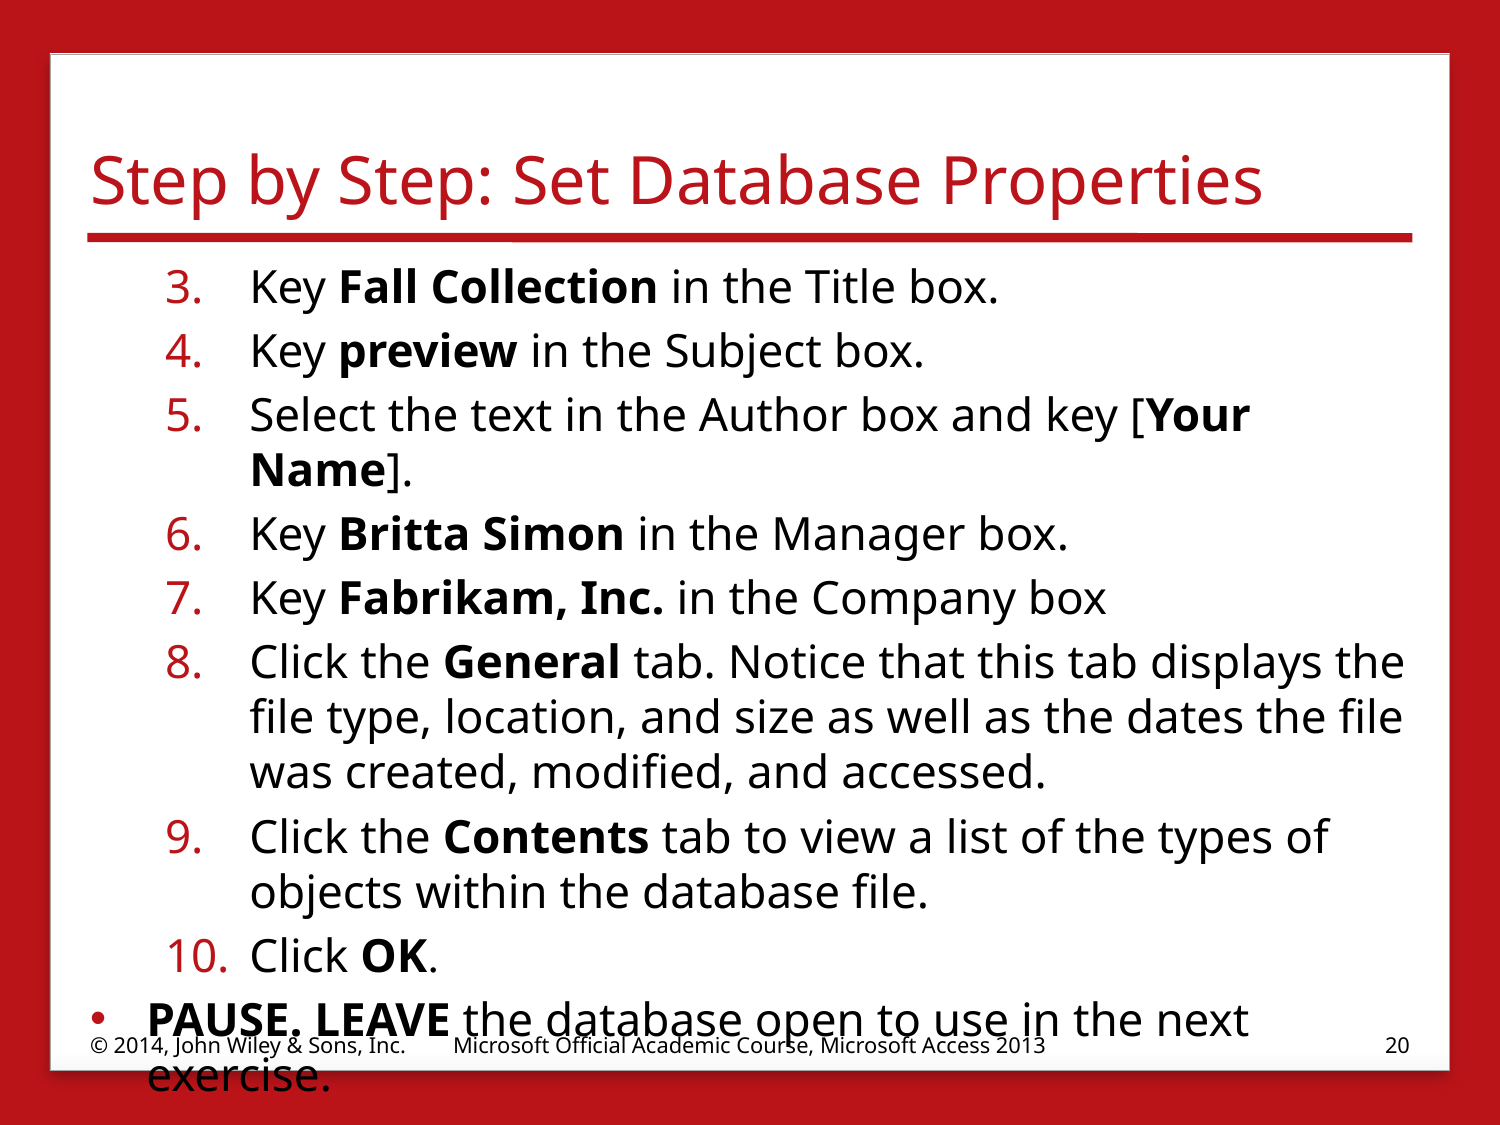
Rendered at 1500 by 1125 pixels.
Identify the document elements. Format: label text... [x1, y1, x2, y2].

title Step by Step: Set Database Properties [74, 74, 1426, 226]
footer Microsoft Official Academic Course, Microsoft Access 2013 [431, 1024, 1069, 1103]
slide_number © 2014, John Wiley & Sons, Inc. [74, 1024, 426, 1103]
slide_number 20 [1074, 1024, 1426, 1103]
list Key Fall Collection in the Title box. Key preview in the Subject box. Select the text in the Author box and key [Your Name]. Key Britta Simon in the Manager box. Key Fabrikam, Inc. in the Company box Click the General tab. Notice that this tab displays the file type, location, and size as well as the dates the file was created, modified, and accessed. Click the Contents tab to view a list of the types of objects within the database file. Click OK. PAUSE. LEAVE the database open to use in the next exercise. [75, 249, 1425, 1063]
